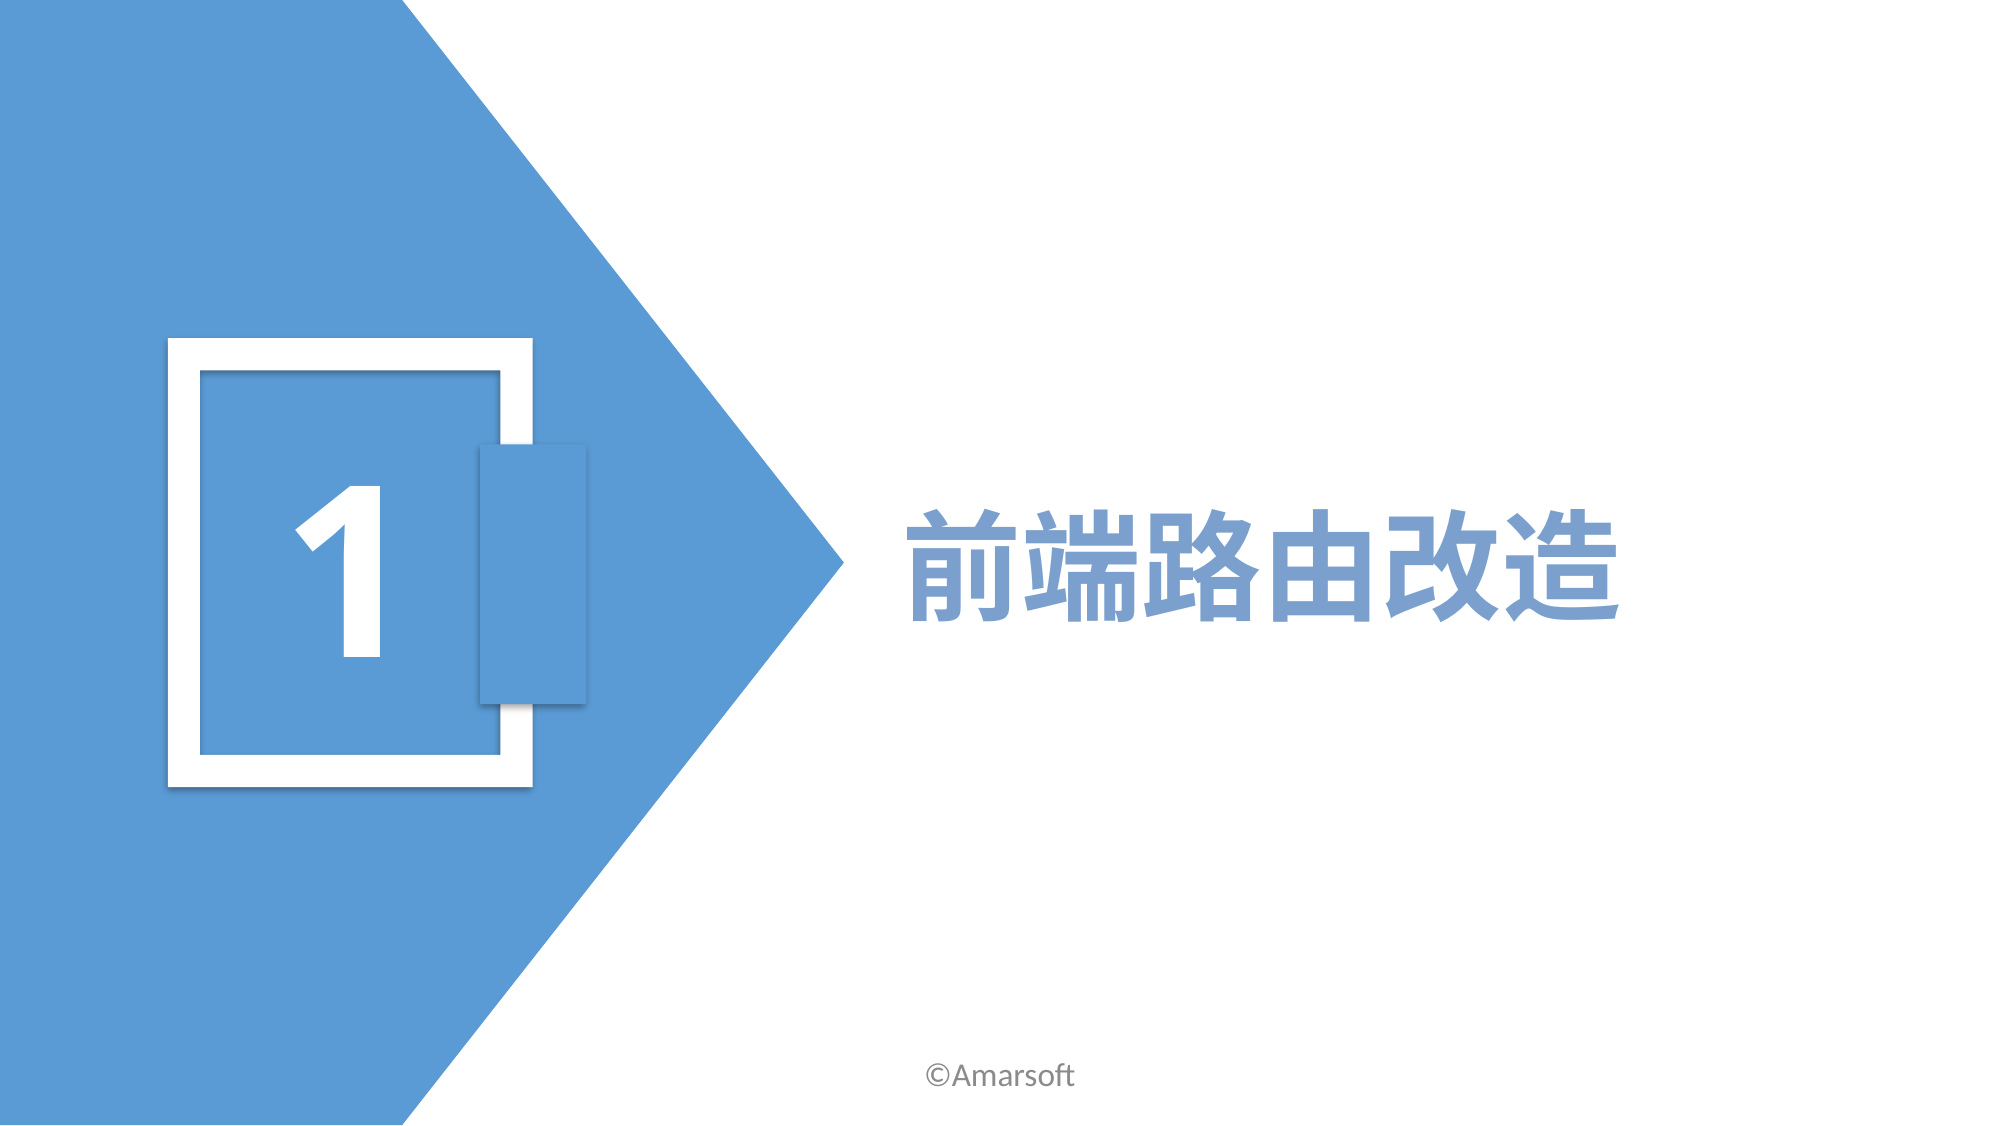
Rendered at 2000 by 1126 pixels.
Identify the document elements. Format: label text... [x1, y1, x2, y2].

list 前端路由改造 [881, 481, 1922, 646]
footer ©Amarsoft [683, 1042, 1317, 1103]
title 1 [161, 302, 540, 821]
